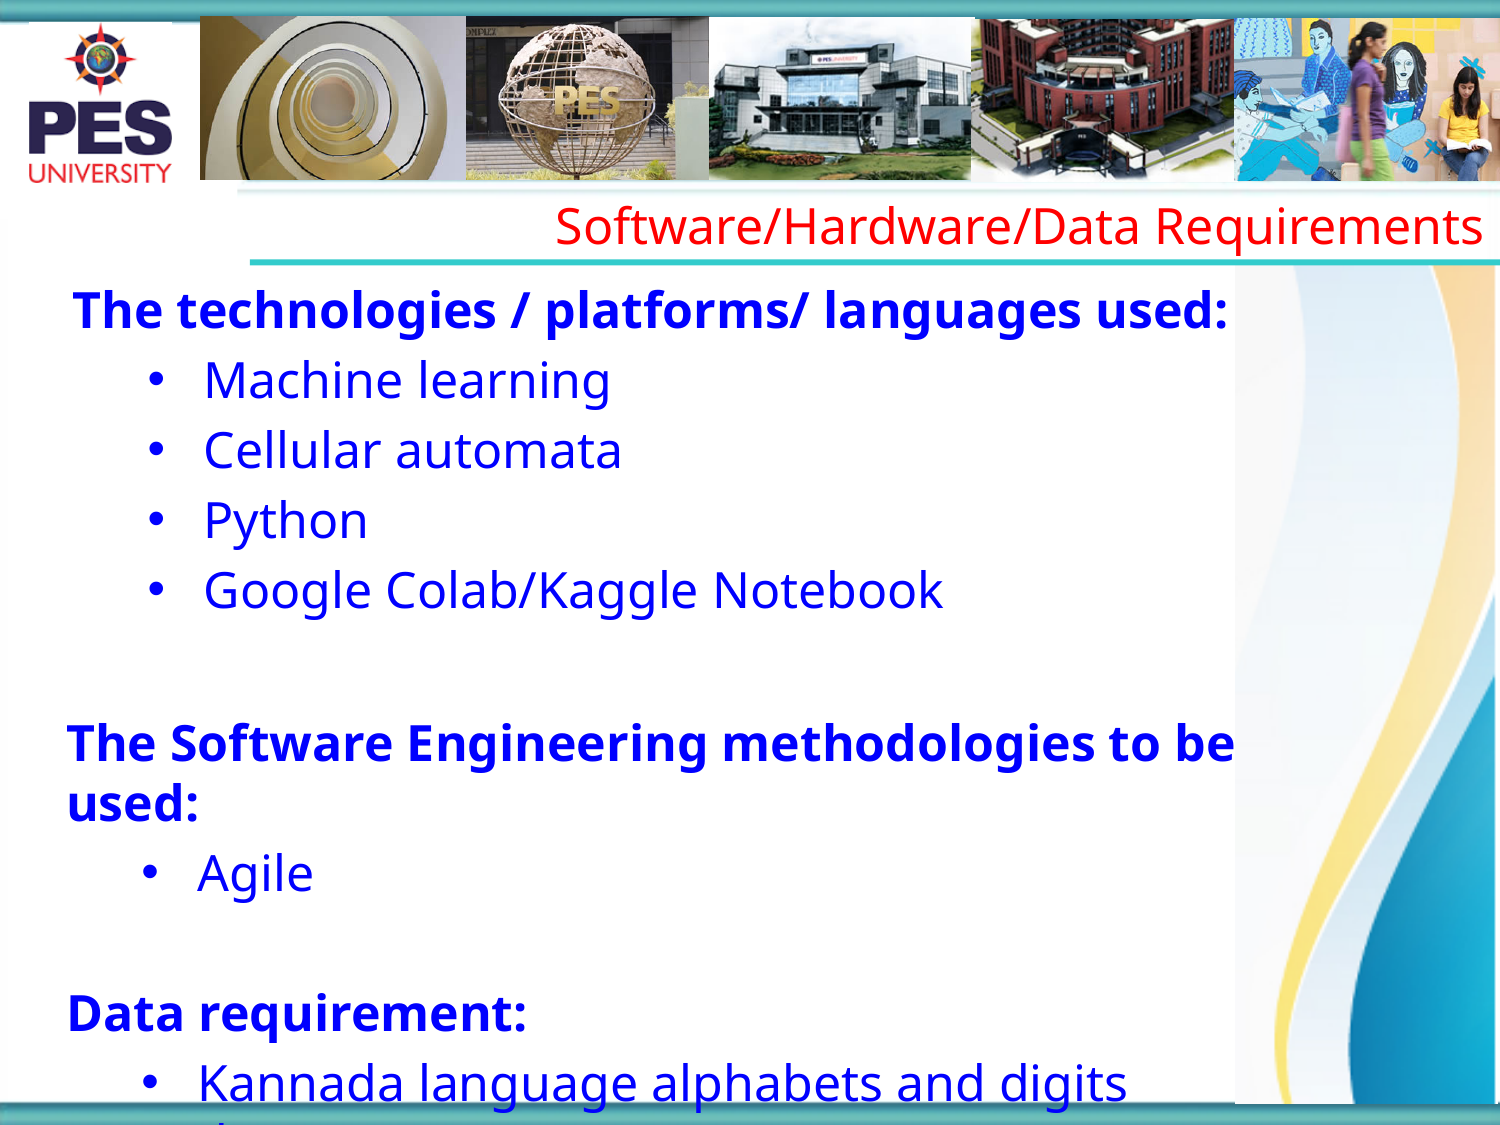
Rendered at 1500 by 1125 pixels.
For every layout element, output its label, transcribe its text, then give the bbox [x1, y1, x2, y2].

text_box Software/Hardware/Data Requirements [437, 187, 1500, 263]
text_box The Software Engineering methodologies to be used: Agile Data requirement: Kannada language alphabets and digits dataset. [0, 634, 1325, 1125]
picture [0, 0, 1500, 1125]
text_box [249, 259, 1500, 266]
text_box The technologies / platforms/ languages used: Machine learning Cellular automata Python Google Colab/Kaggle Notebook [0, 271, 1325, 634]
